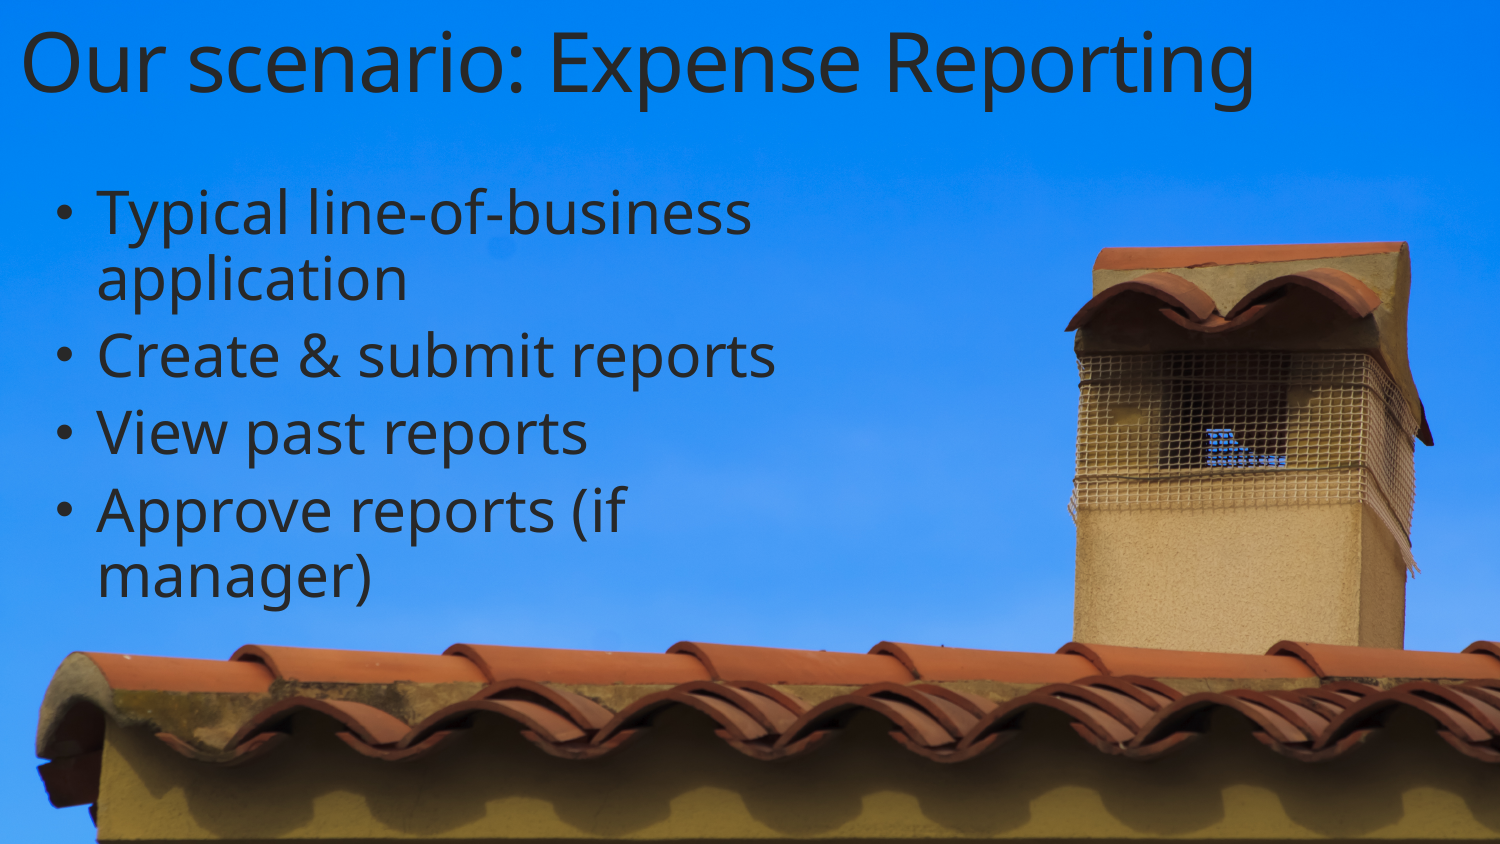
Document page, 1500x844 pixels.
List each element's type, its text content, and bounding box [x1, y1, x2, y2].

title Our scenario: Expense Reporting [2, 9, 1436, 135]
picture [0, 0, 1500, 844]
list Typical line-of-business application Create & submit reports View past reports Approve reports (if manager) [37, 171, 920, 568]
